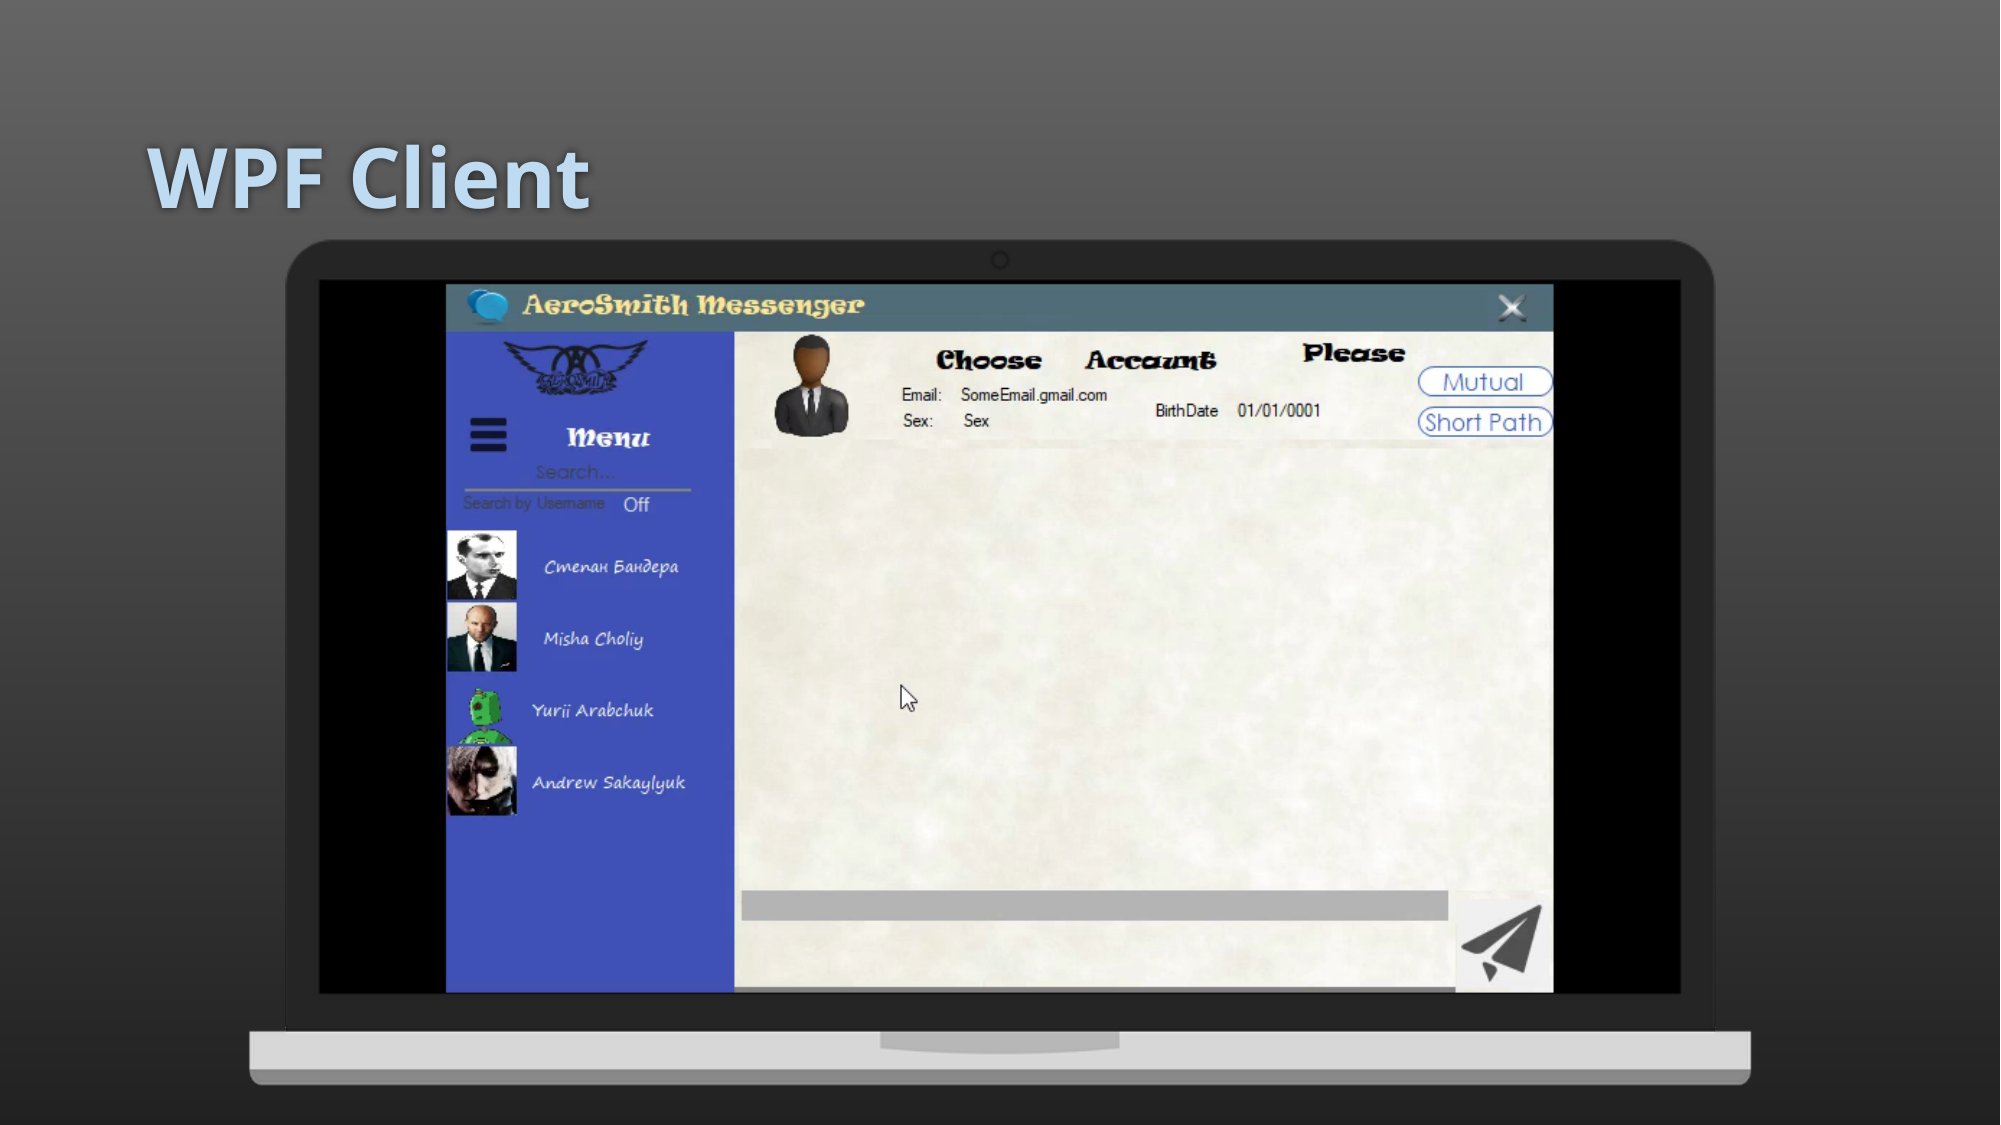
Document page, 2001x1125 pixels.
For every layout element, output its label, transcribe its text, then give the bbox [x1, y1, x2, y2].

picture [211, 232, 1788, 1120]
title WPF Client [132, 73, 1868, 233]
